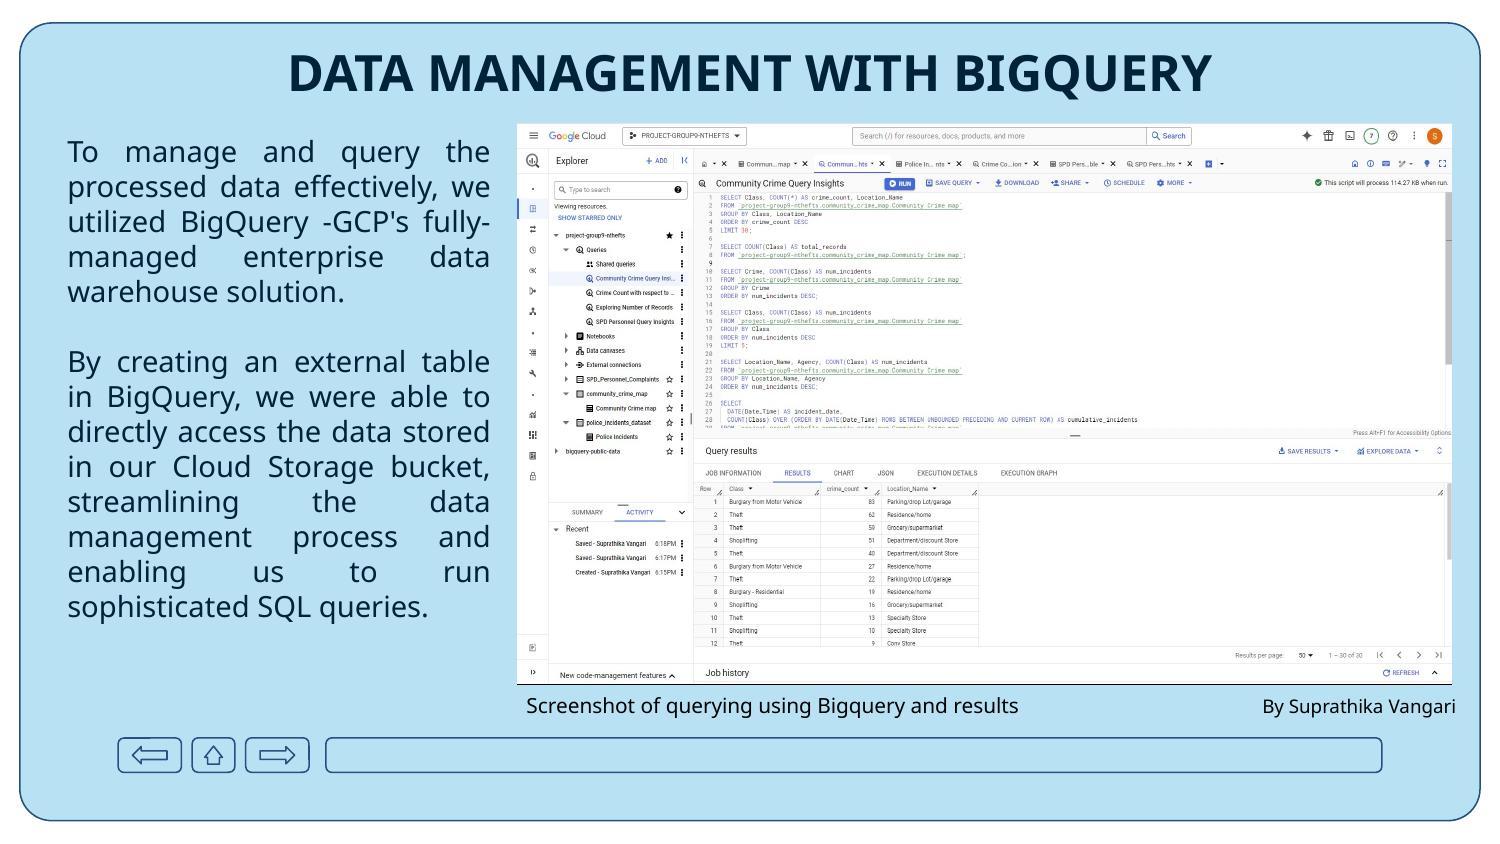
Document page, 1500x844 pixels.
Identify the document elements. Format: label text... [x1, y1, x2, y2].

picture [517, 123, 1453, 686]
text_box By Suprathika Vangari [1247, 687, 1500, 725]
title DATA MANAGEMENT WITH BIGQUERY [118, 25, 1382, 107]
text_box Screenshot of querying using Bigquery and results [506, 684, 1065, 725]
list To manage and query the processed data effectively, we utilized BigQuery -GCP's fully-managed enterprise data warehouse solution. By creating an external table in BigQuery, we were able to directly access the data stored in our Cloud Storage bucket, streamlining the data management process and enabling us to run sophisticated SQL queries. [26, 118, 507, 628]
